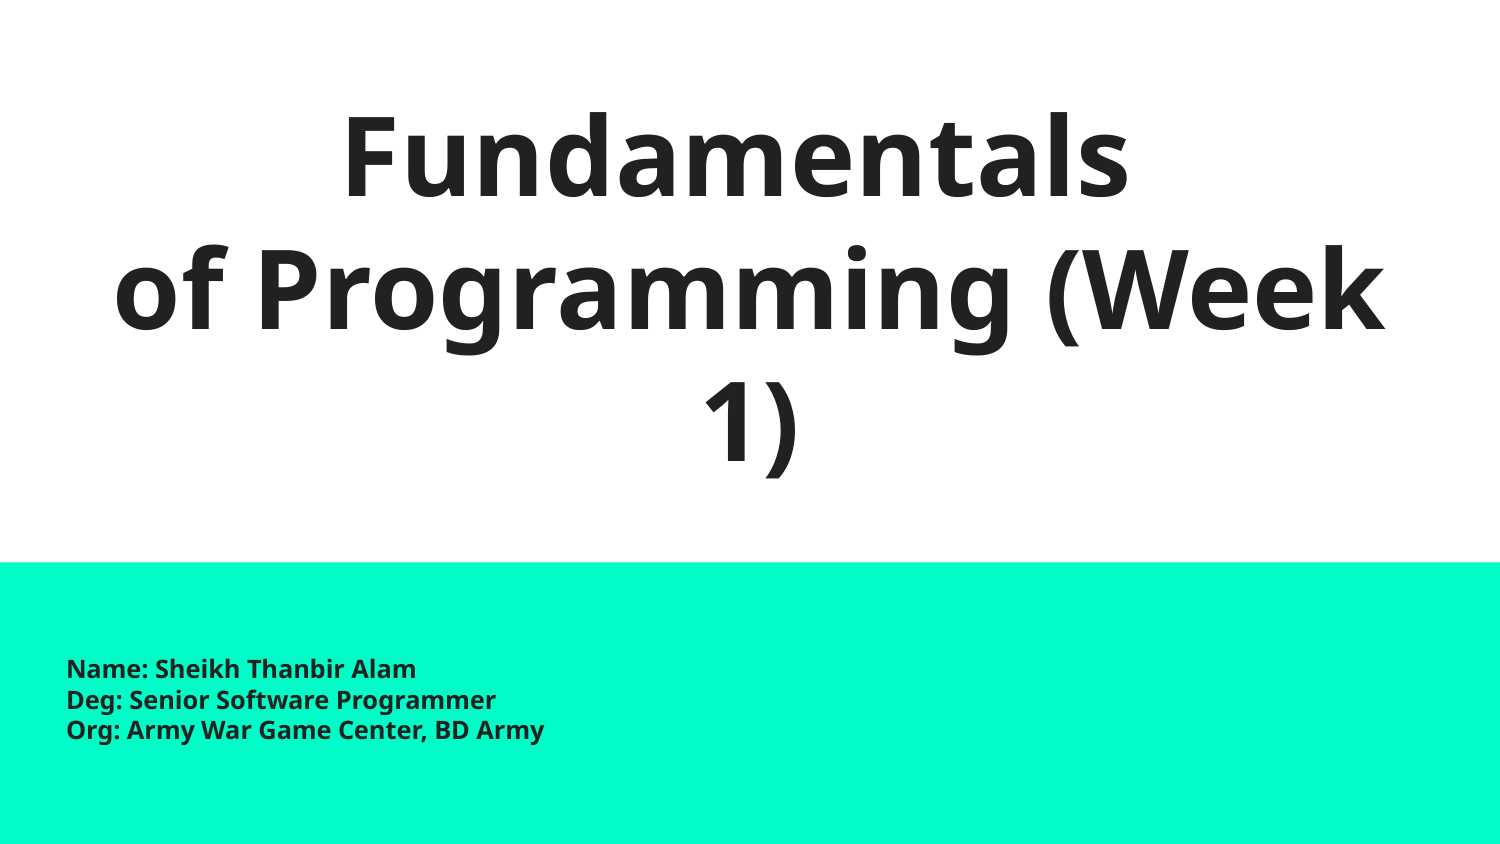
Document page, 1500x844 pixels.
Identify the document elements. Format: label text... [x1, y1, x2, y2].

title Fundamentals of Programming (Week 1) [51, 64, 1449, 506]
subtitle Name: Sheikh Thanbir Alam Deg: Senior Software Programmer Org: Army War Game Center, BD Army [51, 638, 1449, 760]
